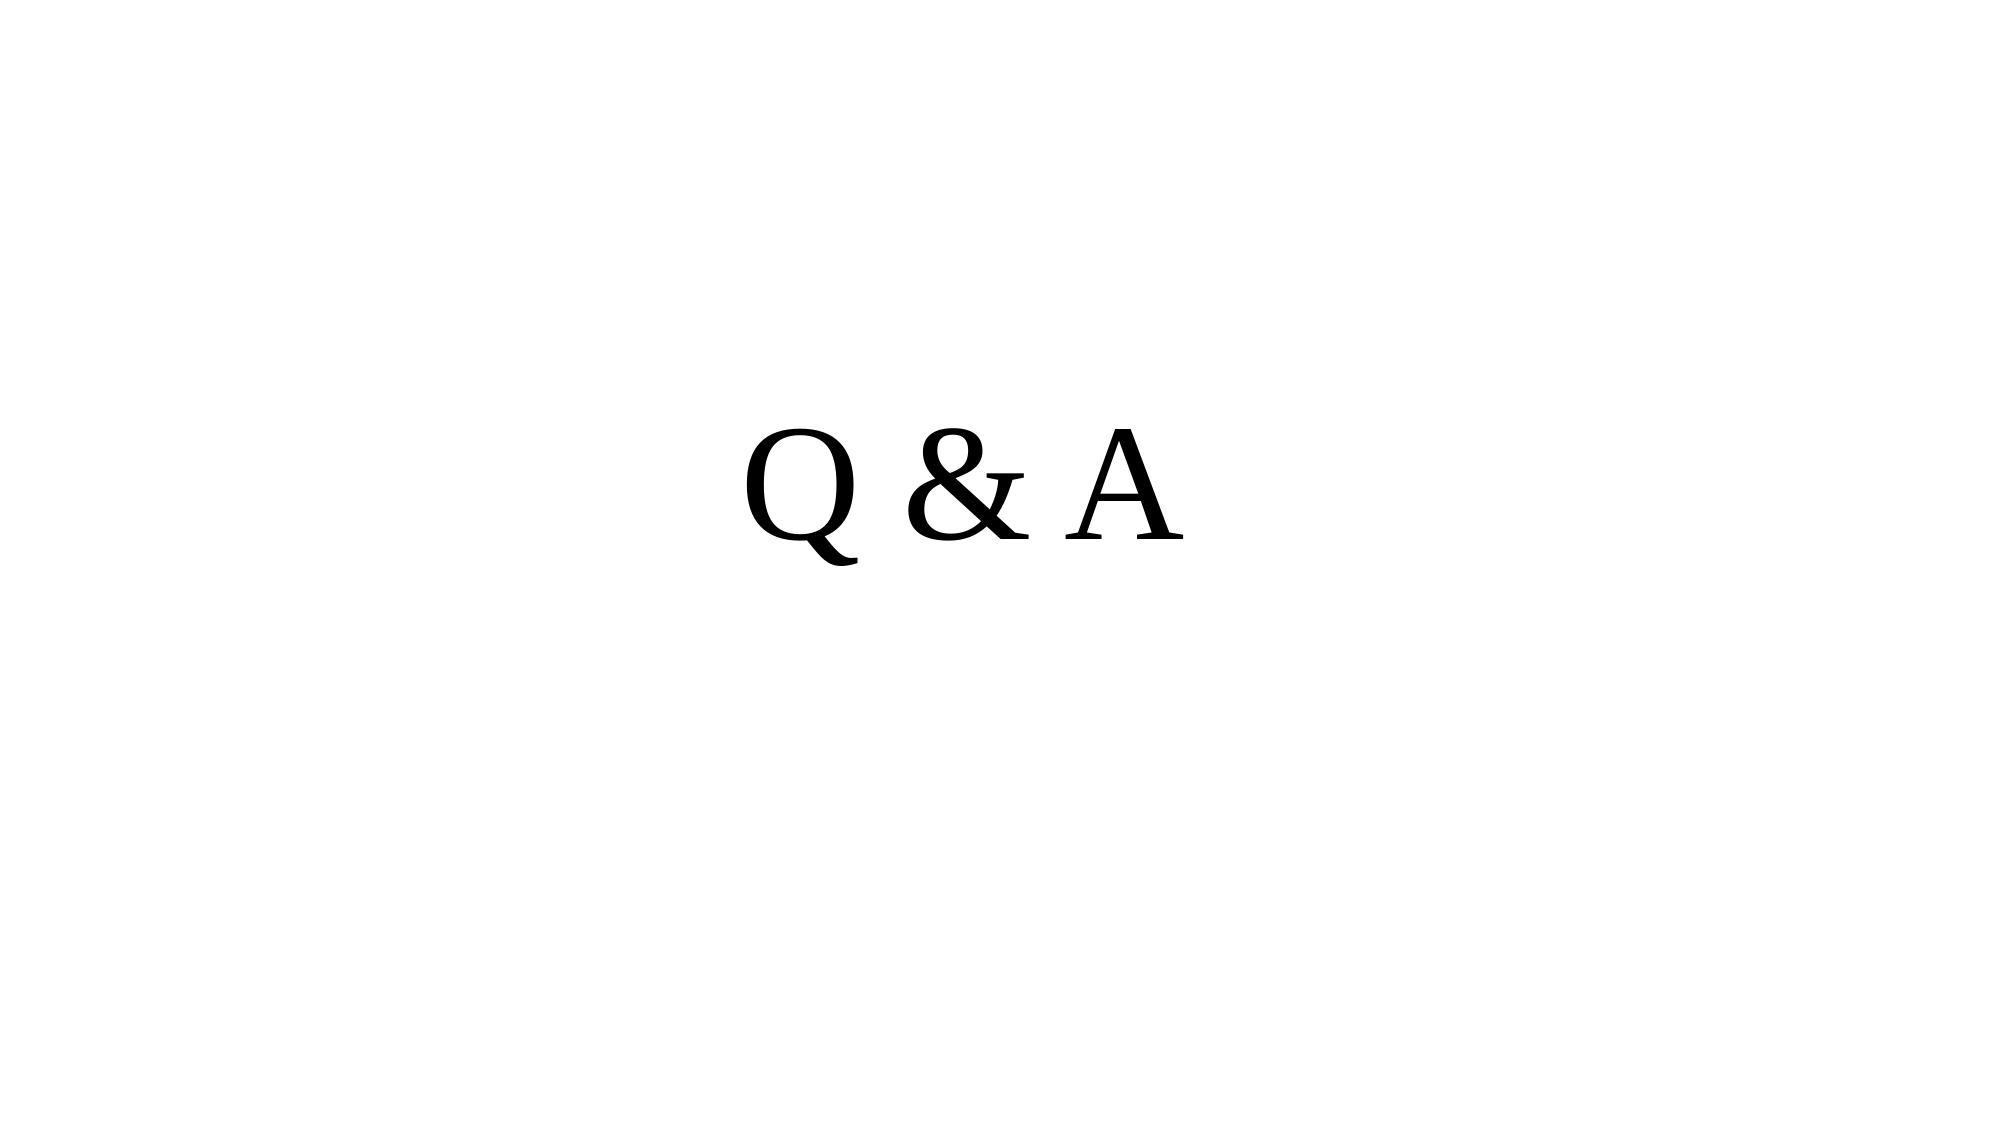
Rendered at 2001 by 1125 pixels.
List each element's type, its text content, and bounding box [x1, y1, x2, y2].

list Q & A [725, 388, 1596, 679]
